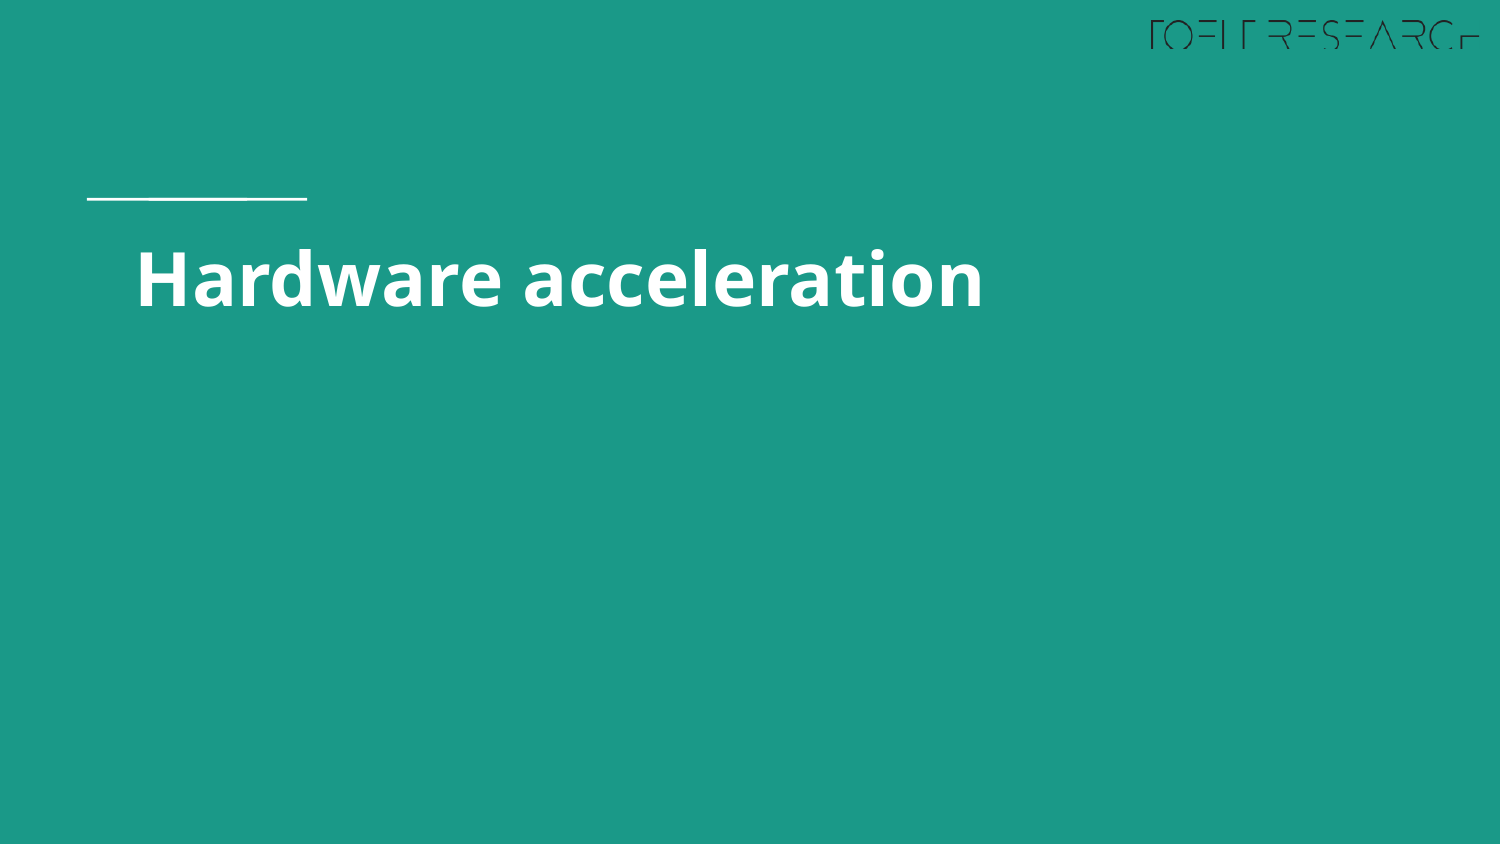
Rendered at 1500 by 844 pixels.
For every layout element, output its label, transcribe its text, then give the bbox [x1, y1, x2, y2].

title Hardware acceleration [119, 216, 1381, 466]
